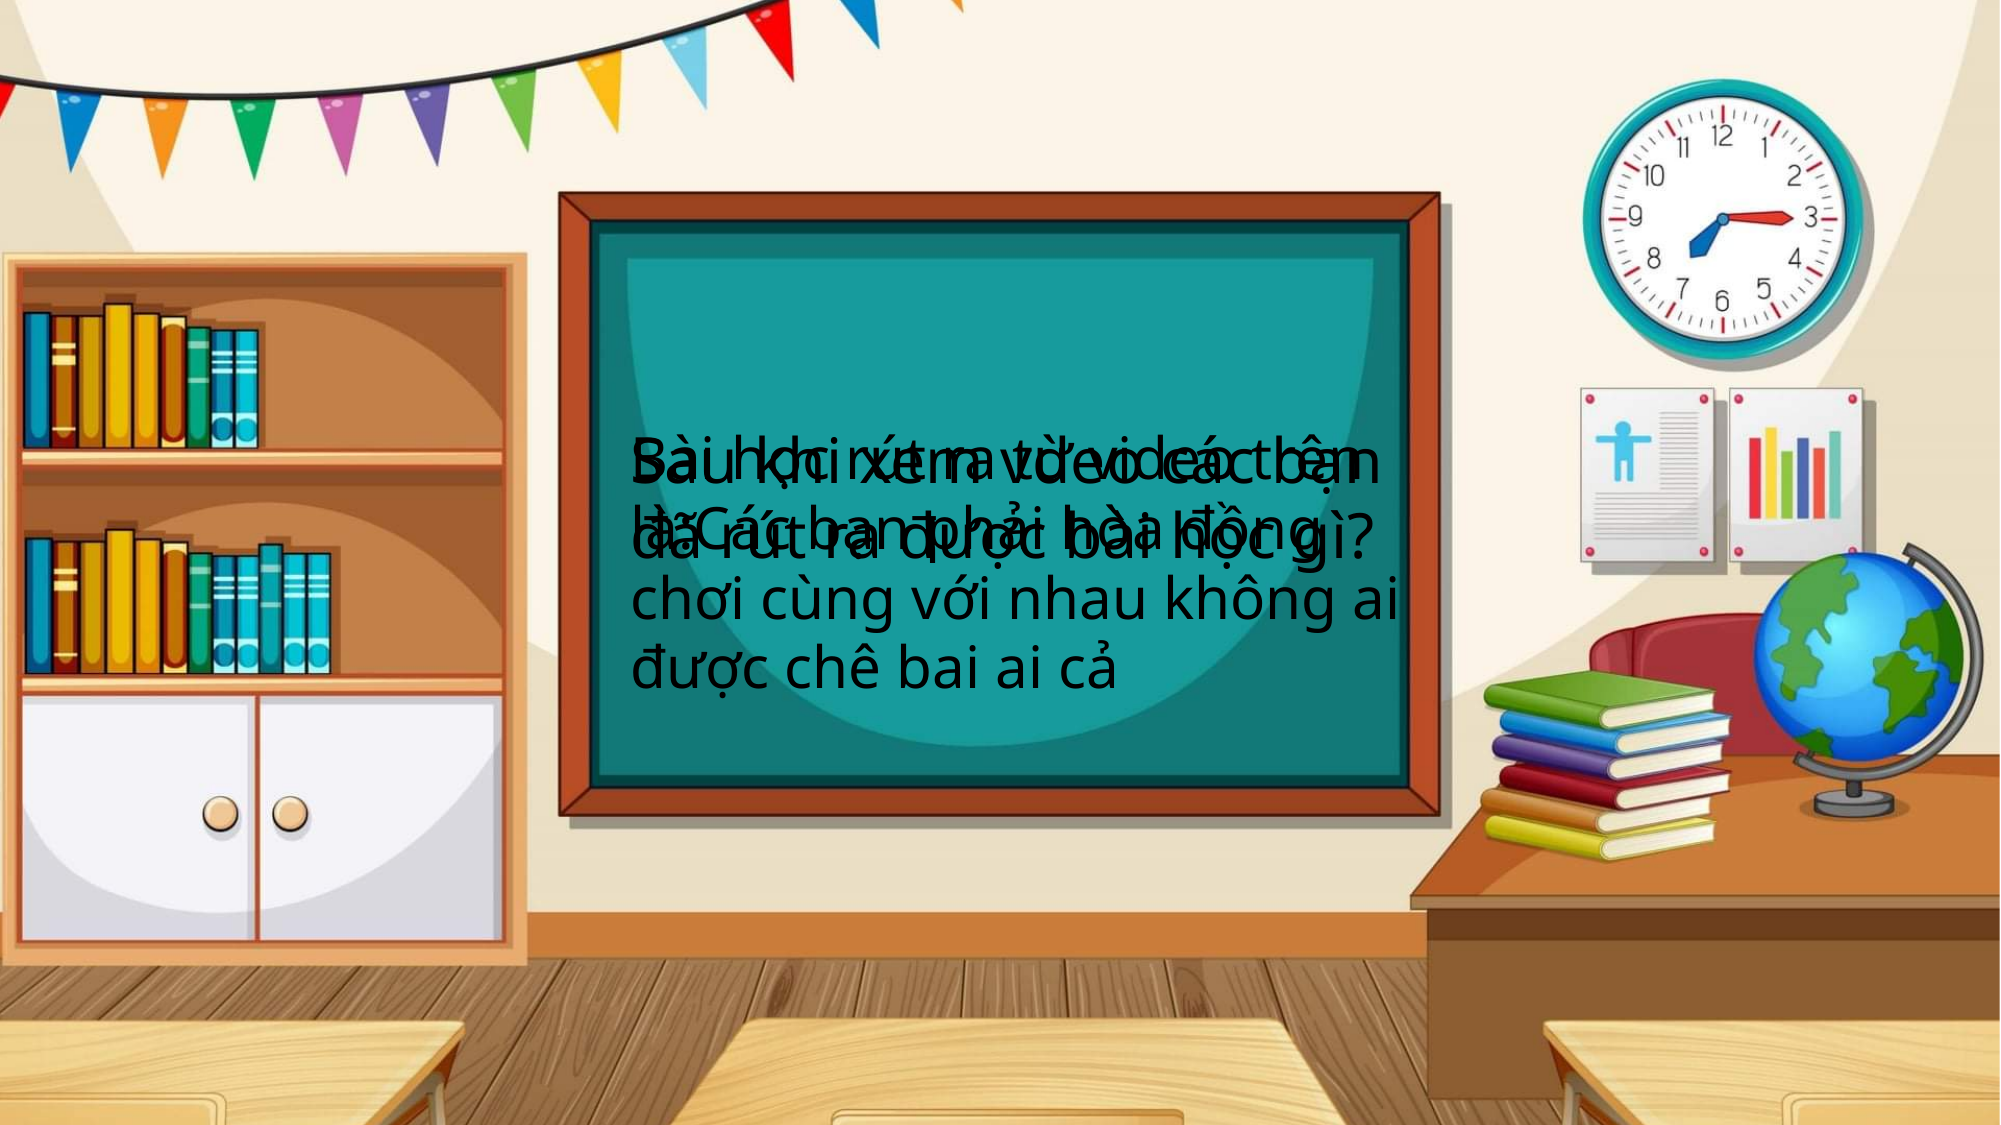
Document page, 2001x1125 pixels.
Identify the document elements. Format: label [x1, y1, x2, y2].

list [0, 0, 2000, 1125]
